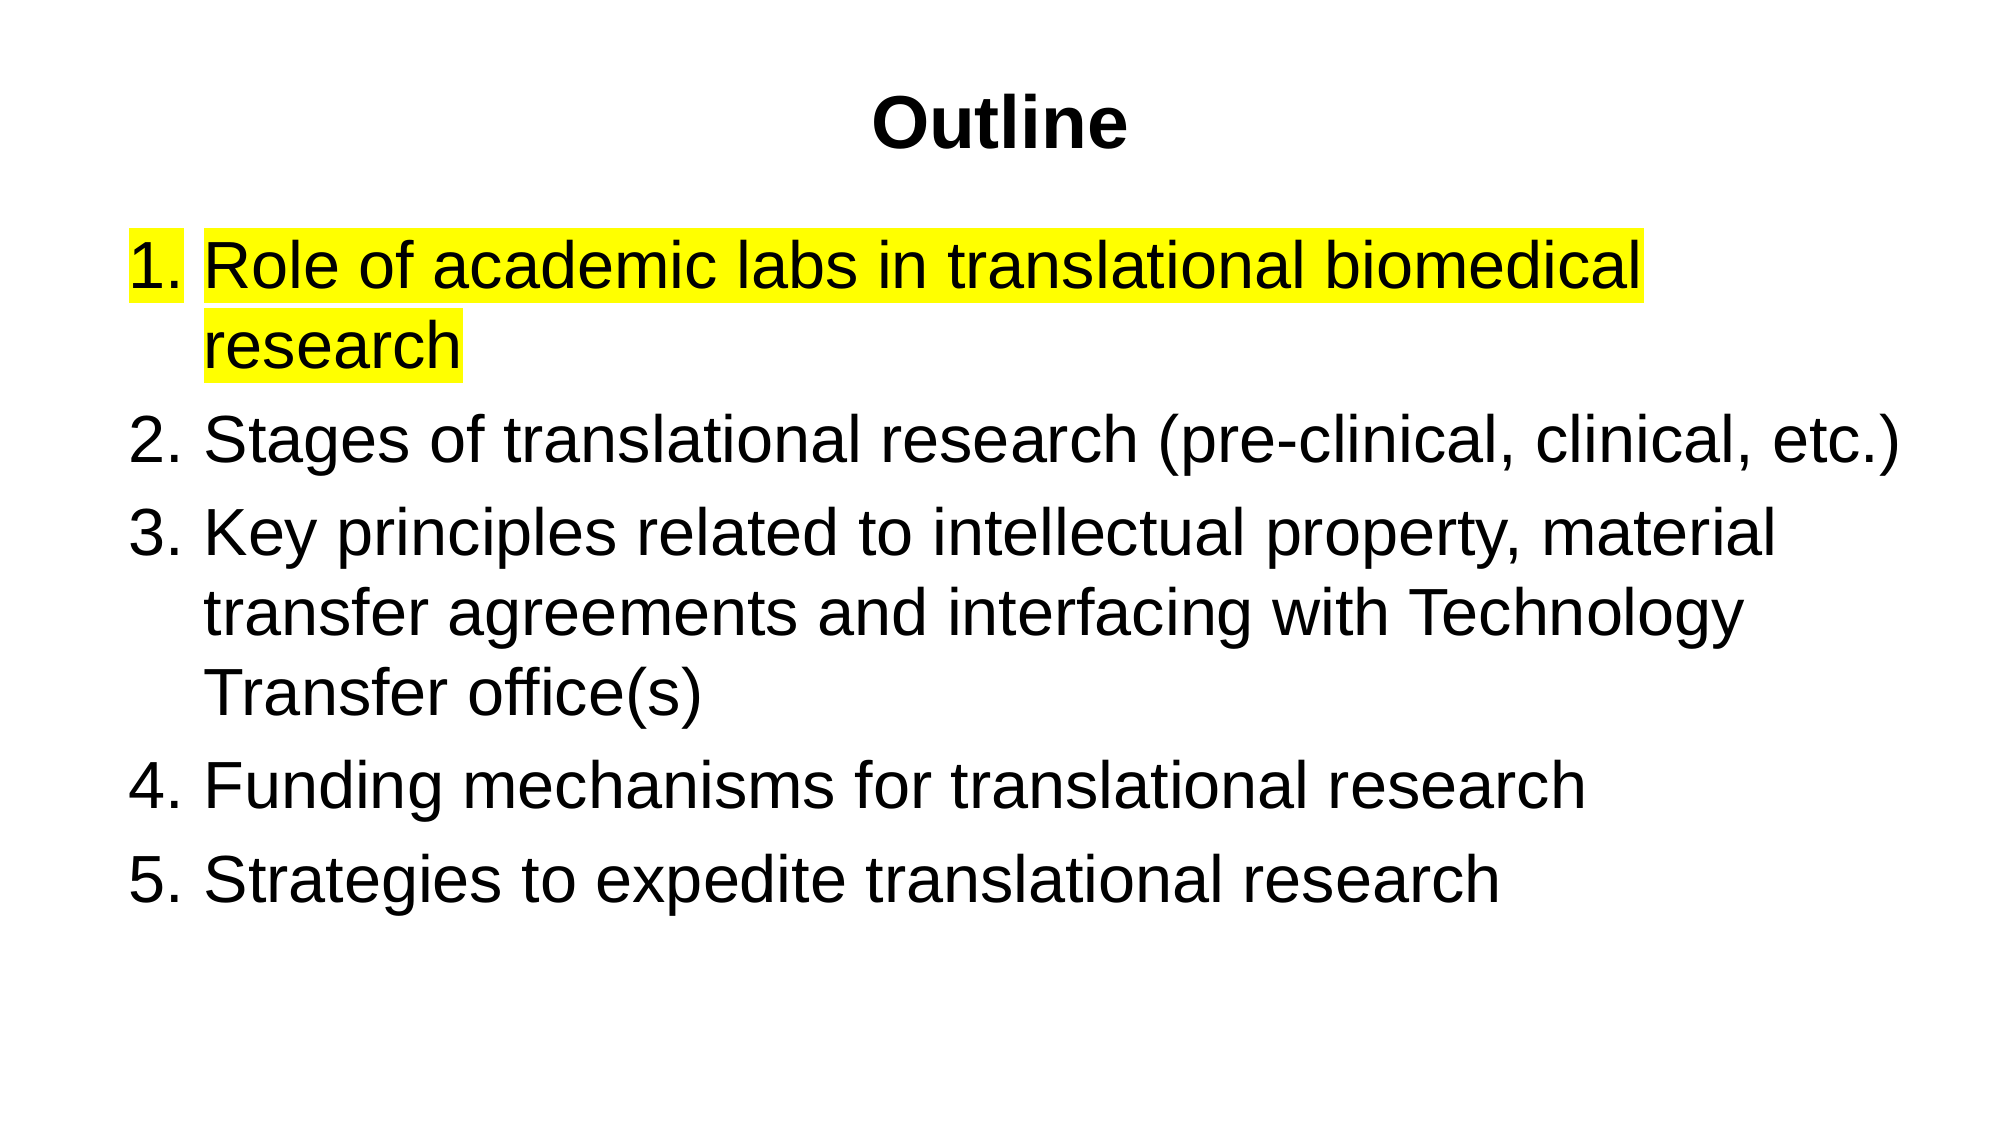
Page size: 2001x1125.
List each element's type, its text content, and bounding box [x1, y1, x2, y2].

list Role of academic labs in translational biomedical research Stages of translational research (pre-clinical, clinical, etc.) Key principles related to intellectual property, material transfer agreements and interfacing with Technology Transfer office(s) Funding mechanisms for translational research Strategies to expedite translational research [38, 214, 1927, 1059]
title Outline [99, 45, 1900, 193]
